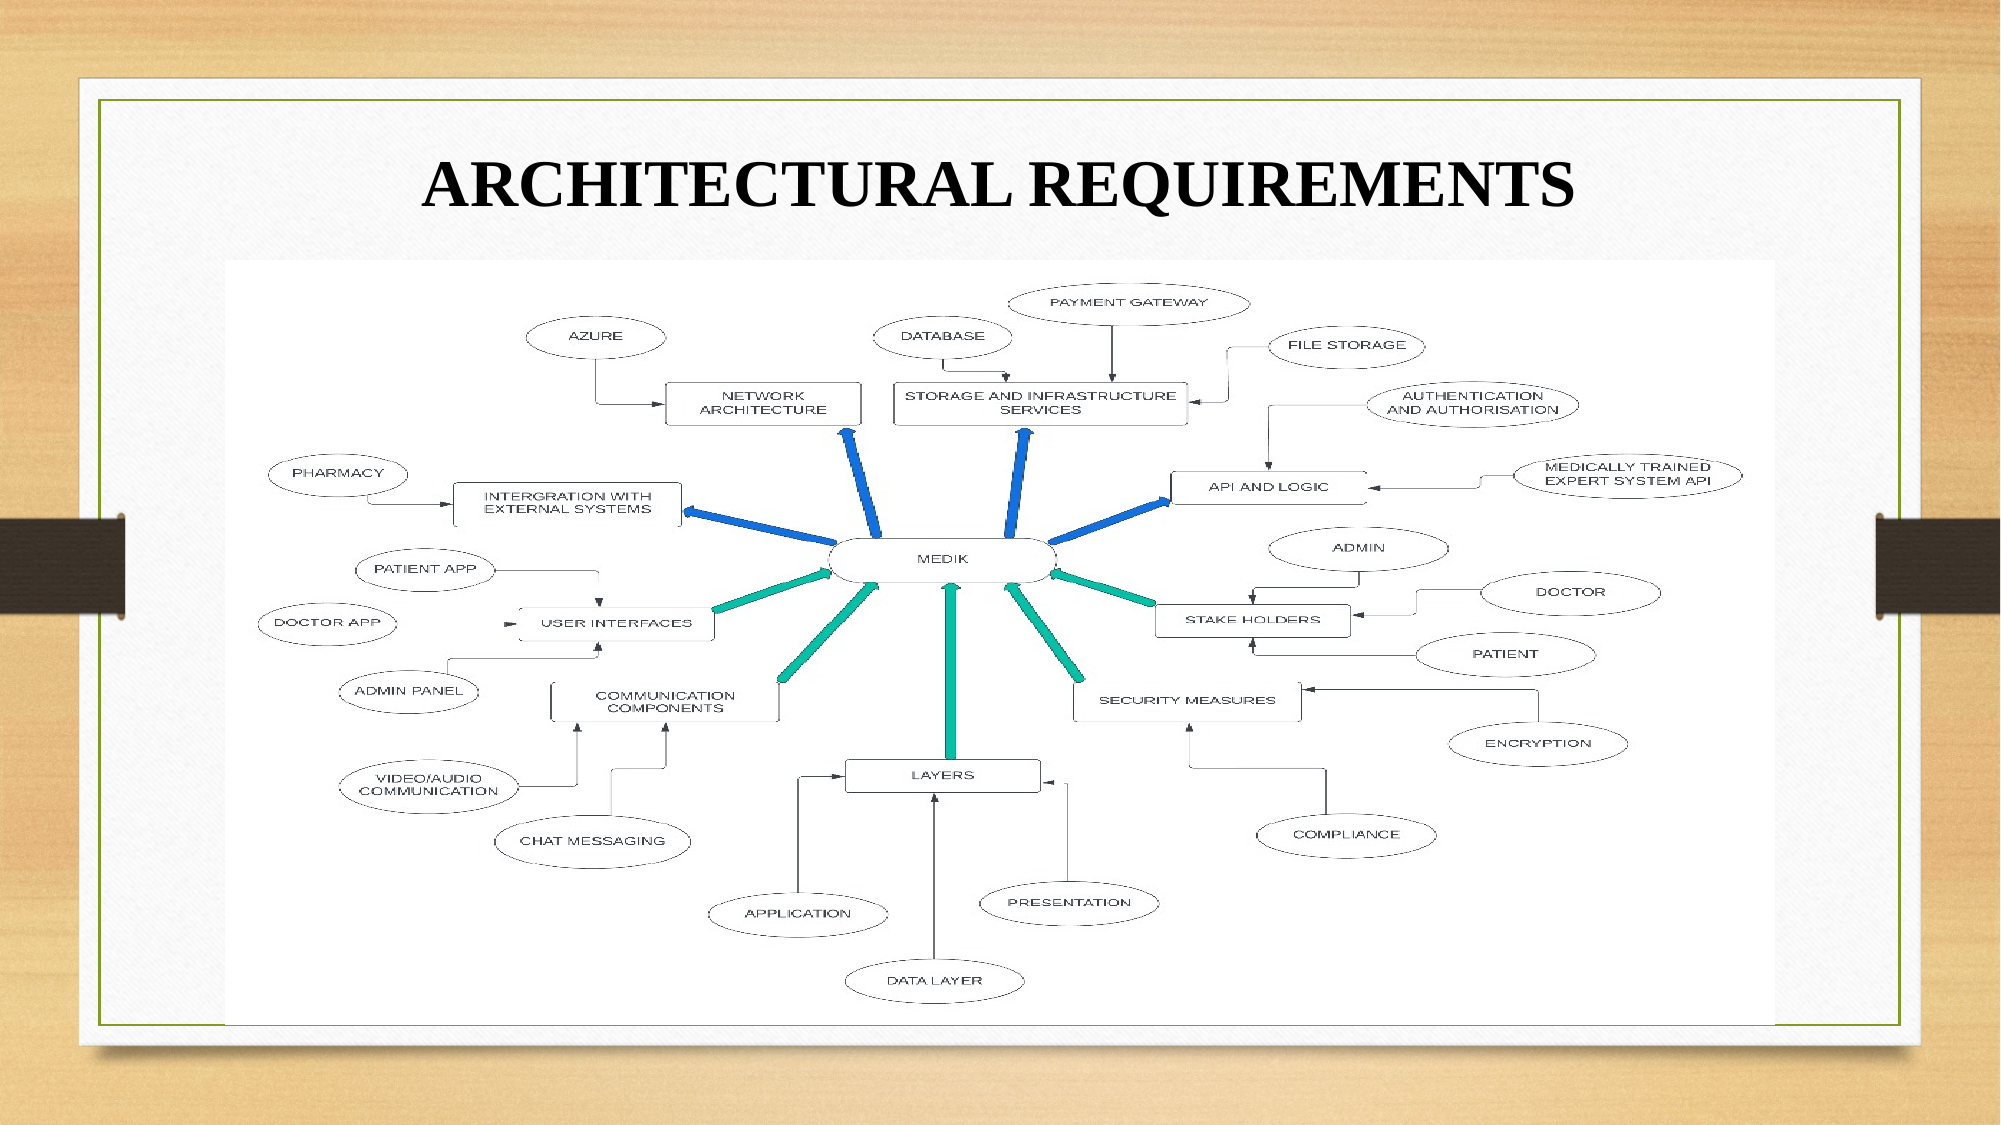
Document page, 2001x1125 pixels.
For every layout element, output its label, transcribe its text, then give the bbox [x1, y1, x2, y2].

title ARCHITECTURAL REQUIREMENTS [187, 99, 1813, 261]
picture [0, 0, 2001, 1125]
